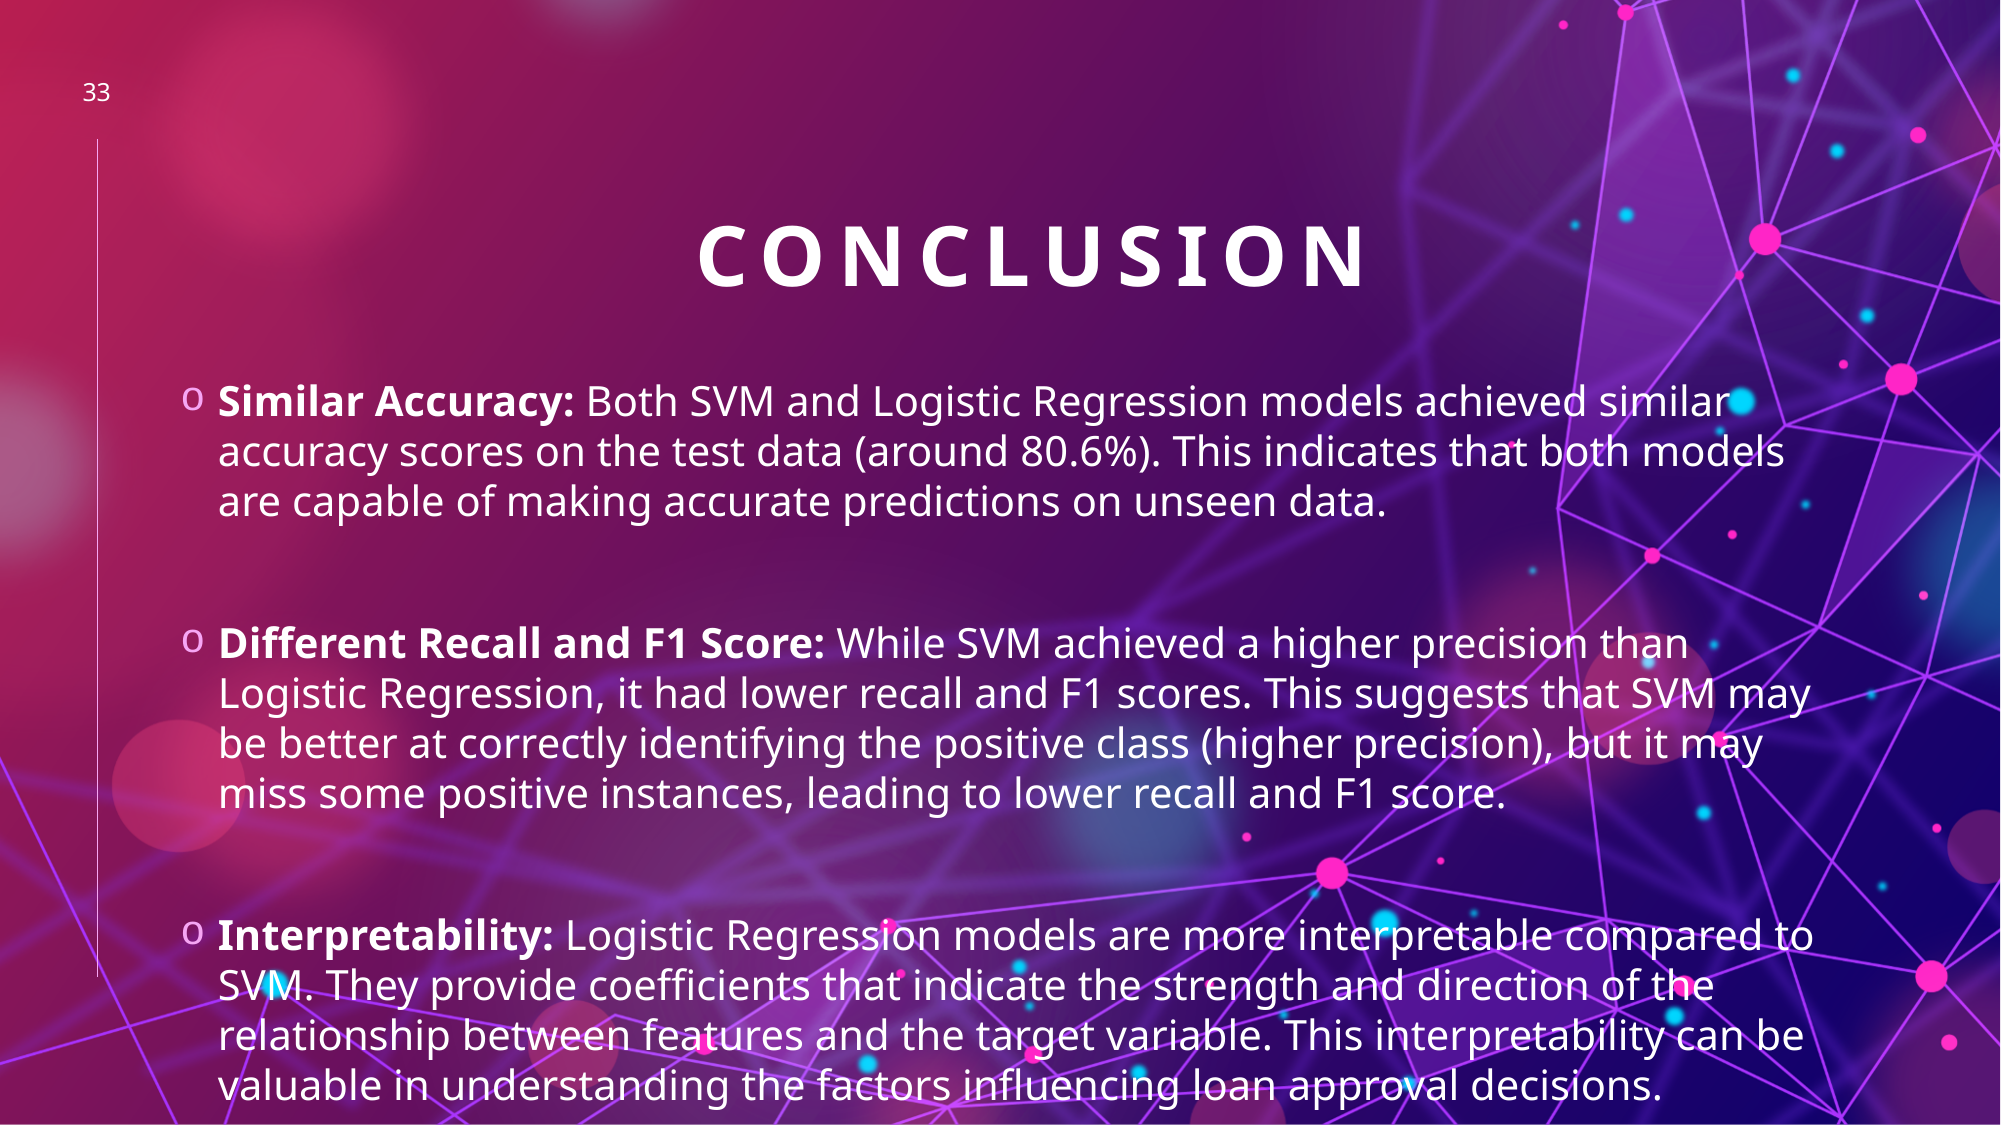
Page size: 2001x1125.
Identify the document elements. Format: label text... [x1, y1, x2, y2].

picture [0, 0, 2001, 1125]
title Conclusion [139, 136, 1925, 312]
list Similar Accuracy: Both SVM and Logistic Regression models achieved similar accuracy scores on the test data (around 80.6%). This indicates that both models are capable of making accurate predictions on unseen data. Different Recall and F1 Score: While SVM achieved a higher precision than Logistic Regression, it had lower recall and F1 scores. This suggests that SVM may be better at correctly identifying the positive class (higher precision), but it may miss some positive instances, leading to lower recall and F1 score. Interpretability: Logistic Regression models are more interpretable compared to SVM. They provide coefficients that indicate the strength and direction of the relationship between features and the target variable. This interpretability can be valuable in understanding the factors influencing loan approval decisions. [165, 296, 1861, 1109]
slide_number 33 [53, 67, 140, 119]
